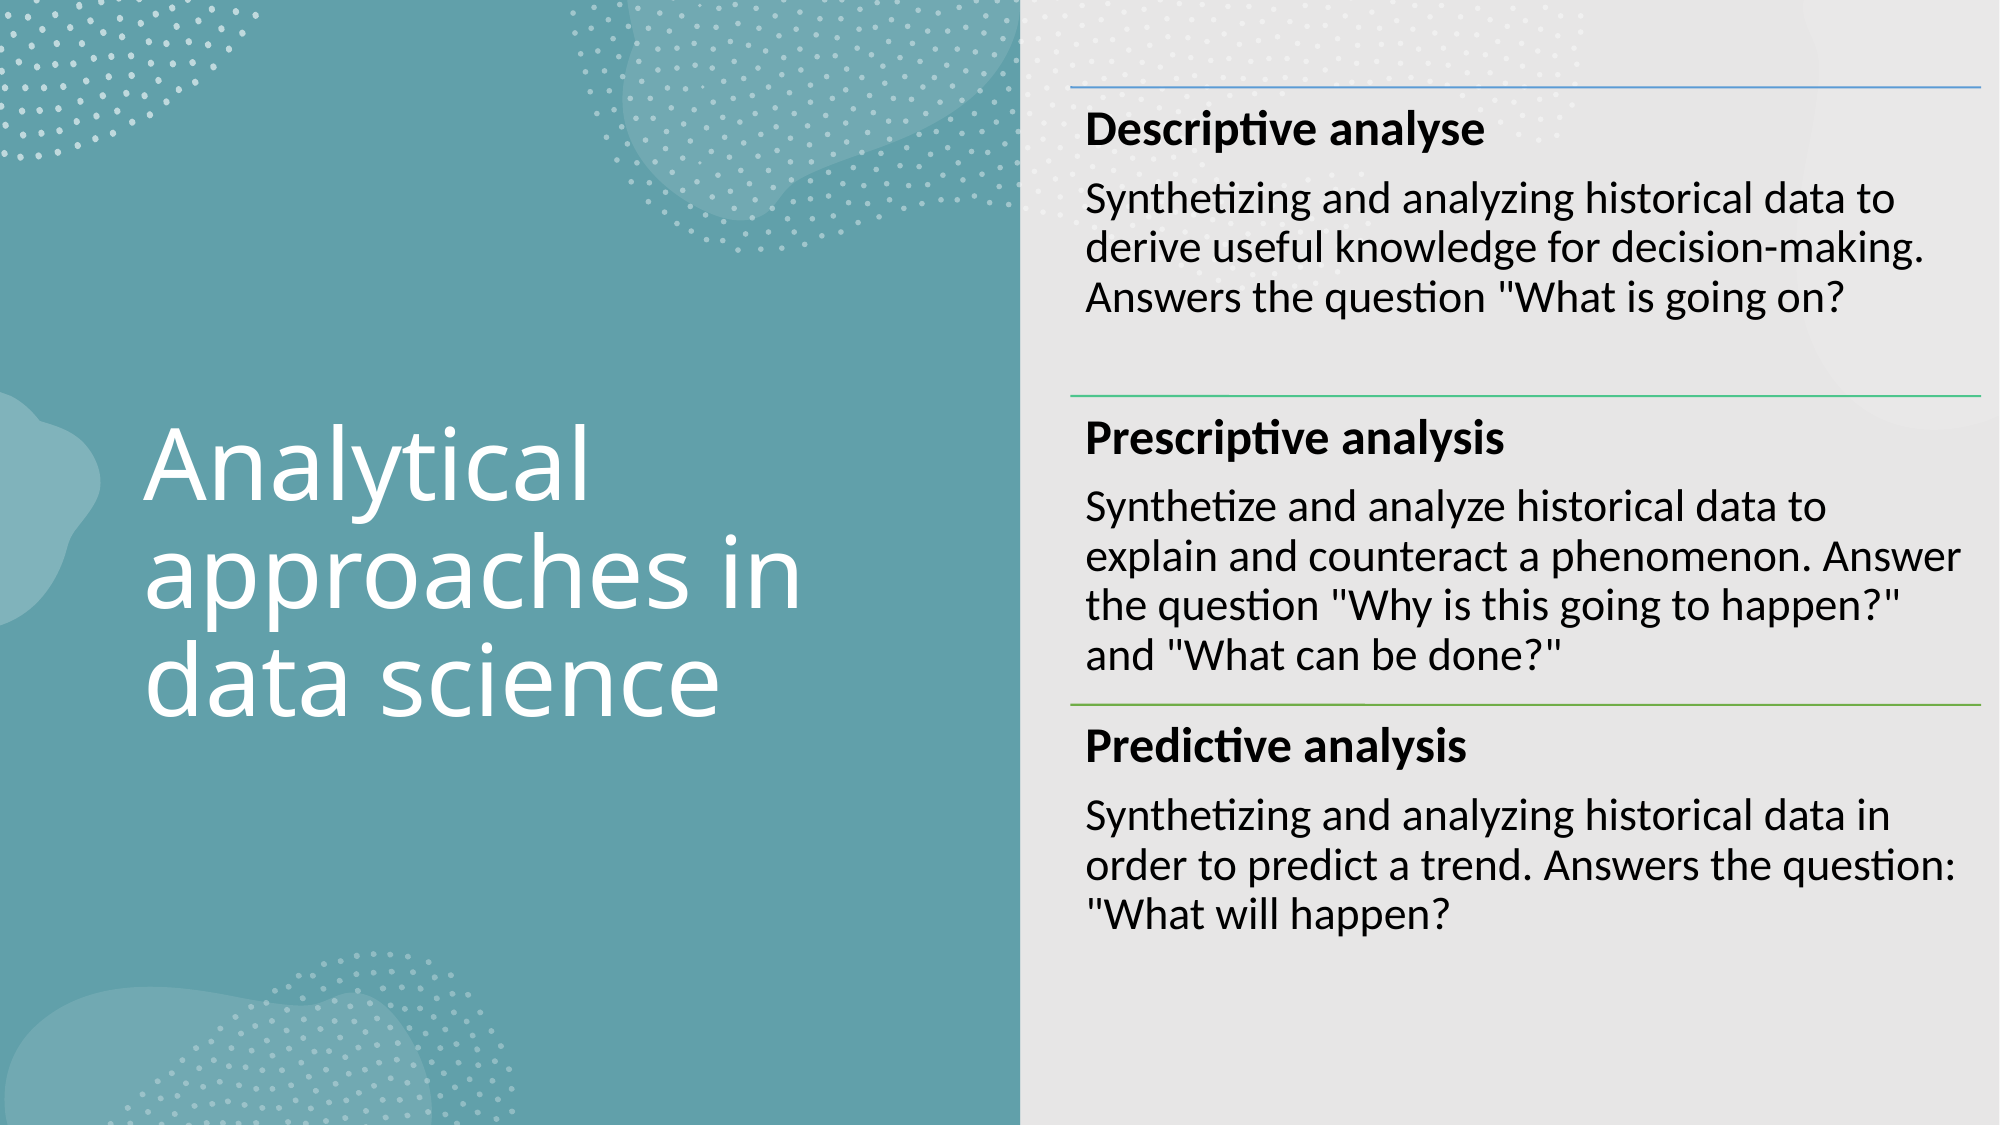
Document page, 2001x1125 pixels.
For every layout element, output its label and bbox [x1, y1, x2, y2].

list [1070, 86, 1982, 1014]
text_box [0, 0, 2000, 1125]
